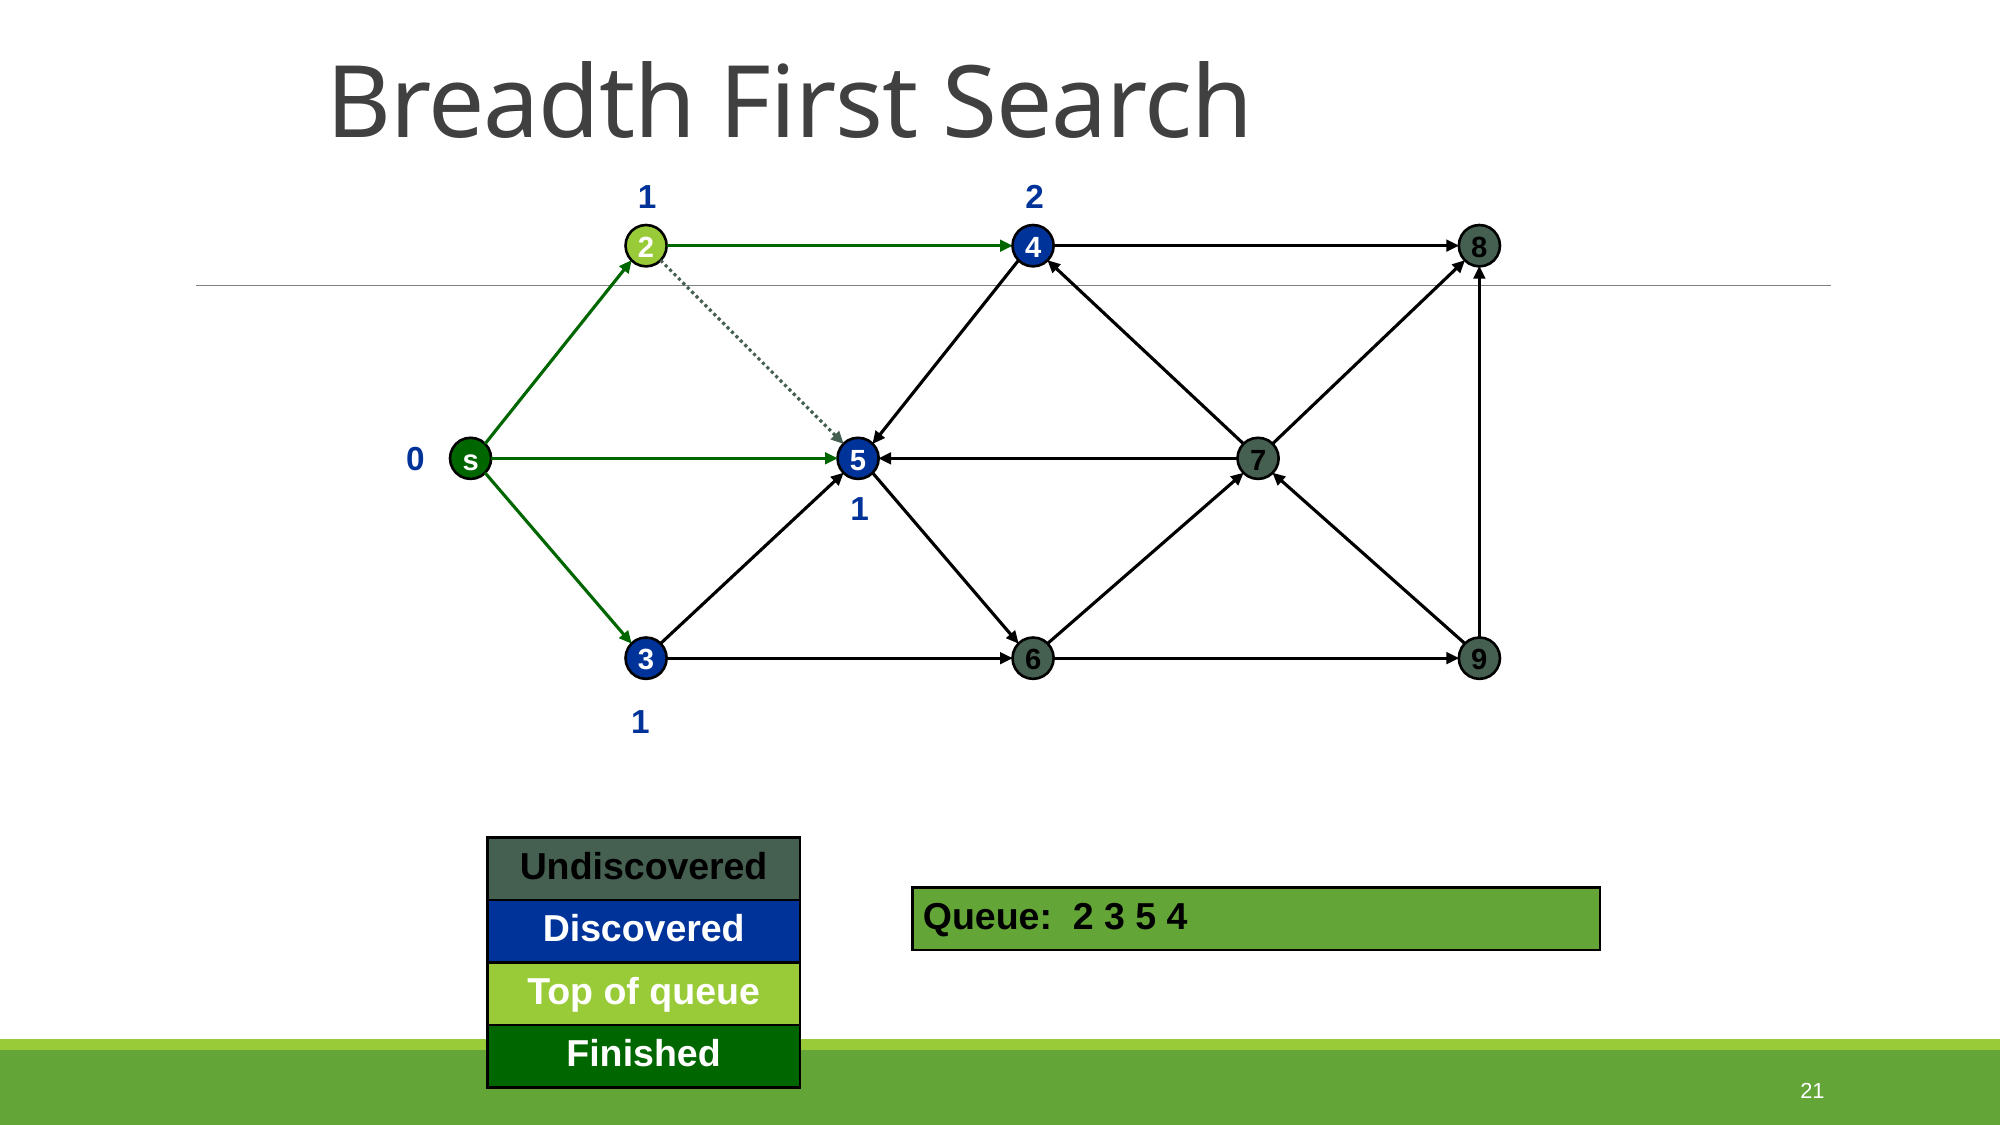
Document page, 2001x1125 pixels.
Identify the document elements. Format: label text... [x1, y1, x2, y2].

text_box Undiscovered [487, 837, 800, 899]
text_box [872, 261, 1019, 443]
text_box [872, 473, 1019, 643]
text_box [1272, 473, 1466, 643]
text_box 8 [1459, 224, 1501, 267]
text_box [660, 473, 844, 643]
text_box 5 [837, 437, 879, 479]
text_box s [450, 437, 491, 479]
text_box 0 [387, 437, 444, 478]
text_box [1272, 261, 1466, 443]
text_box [660, 261, 844, 443]
text_box 1 [853, 487, 869, 528]
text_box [1047, 473, 1244, 643]
text_box 4 [1012, 224, 1054, 267]
text_box 2 [625, 224, 667, 267]
text_box 6 [1012, 637, 1054, 679]
text_box 1 [612, 699, 669, 741]
text_box 3 [625, 637, 667, 679]
text_box Top of queue [487, 962, 800, 1025]
text_box 1 [619, 174, 675, 216]
text_box 2 [1006, 174, 1063, 216]
text_box Discovered [487, 899, 800, 962]
text_box Queue: 2 3 5 4 [912, 887, 1600, 950]
text_box 7 [1237, 437, 1279, 479]
title Breadth First Search [311, 26, 1549, 166]
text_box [484, 261, 632, 443]
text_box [1047, 261, 1244, 443]
slide_number 21 [1624, 1059, 1840, 1120]
text_box 9 [1459, 637, 1501, 679]
text_box Finished [487, 1025, 800, 1088]
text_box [484, 473, 632, 643]
